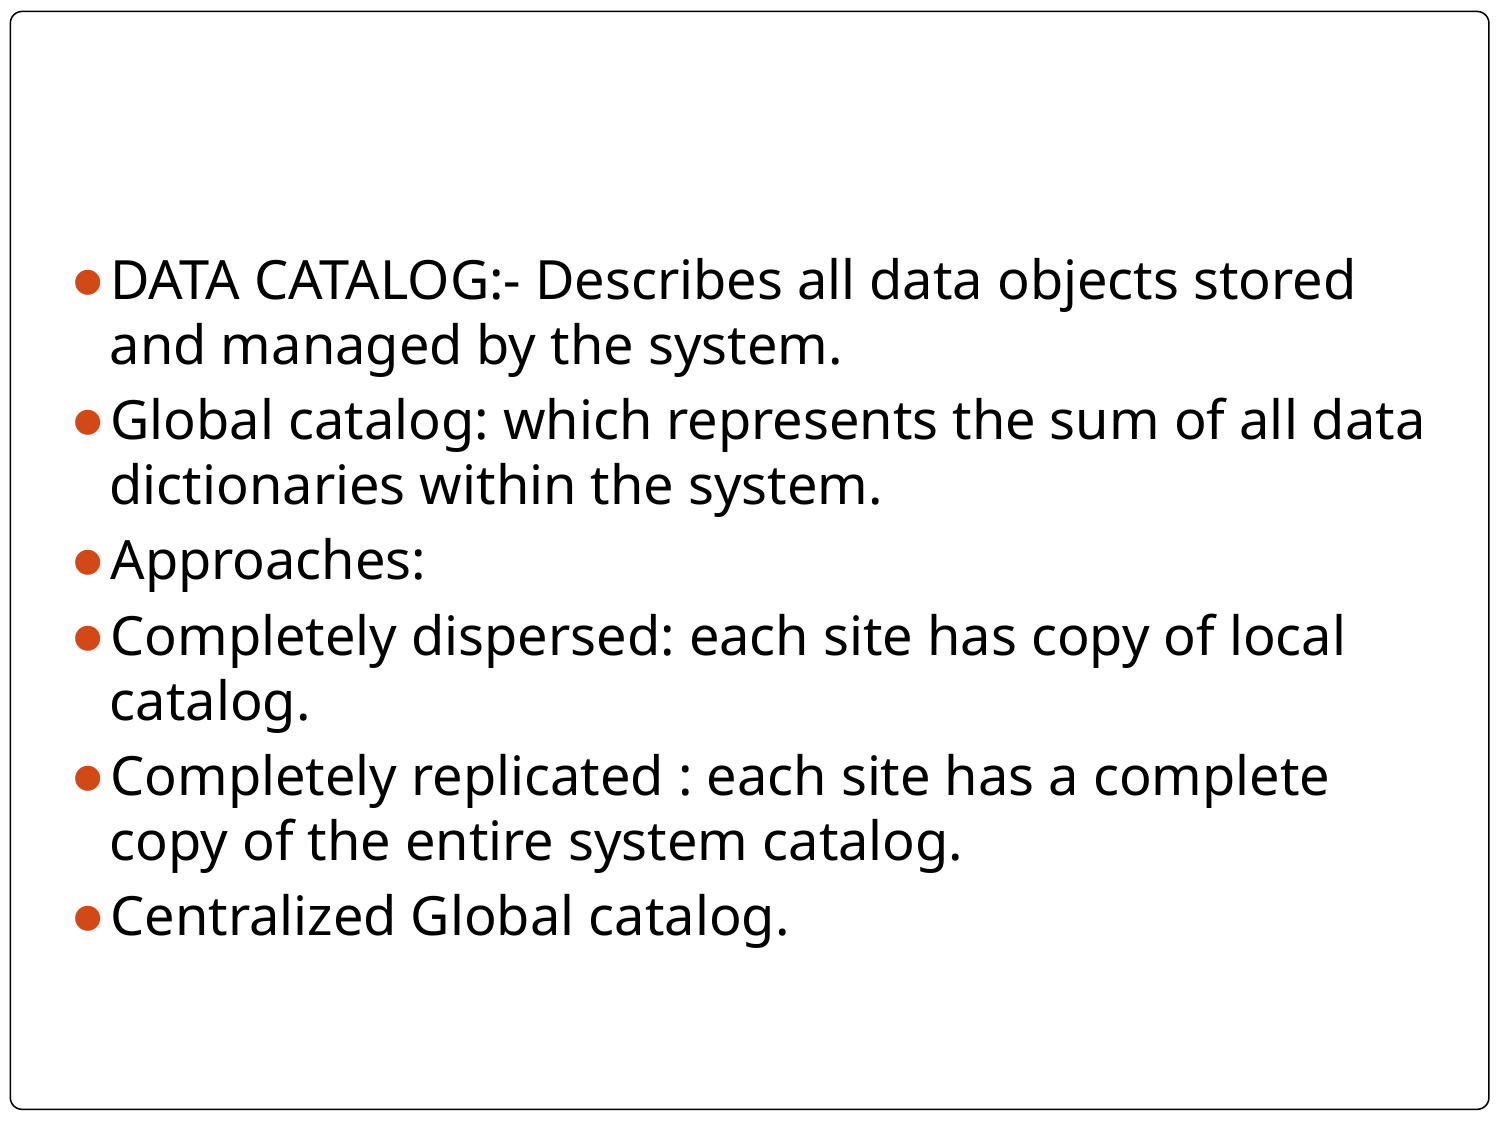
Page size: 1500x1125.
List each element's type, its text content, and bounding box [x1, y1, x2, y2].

list DATA CATALOG:- Describes all data objects stored and managed by the system. Global catalog: which represents the sum of all data dictionaries within the system. Approaches: Completely dispersed: each site has copy of local catalog. Completely replicated : each site has a complete copy of the entire system catalog. Centralized Global catalog. [50, 237, 1463, 1075]
